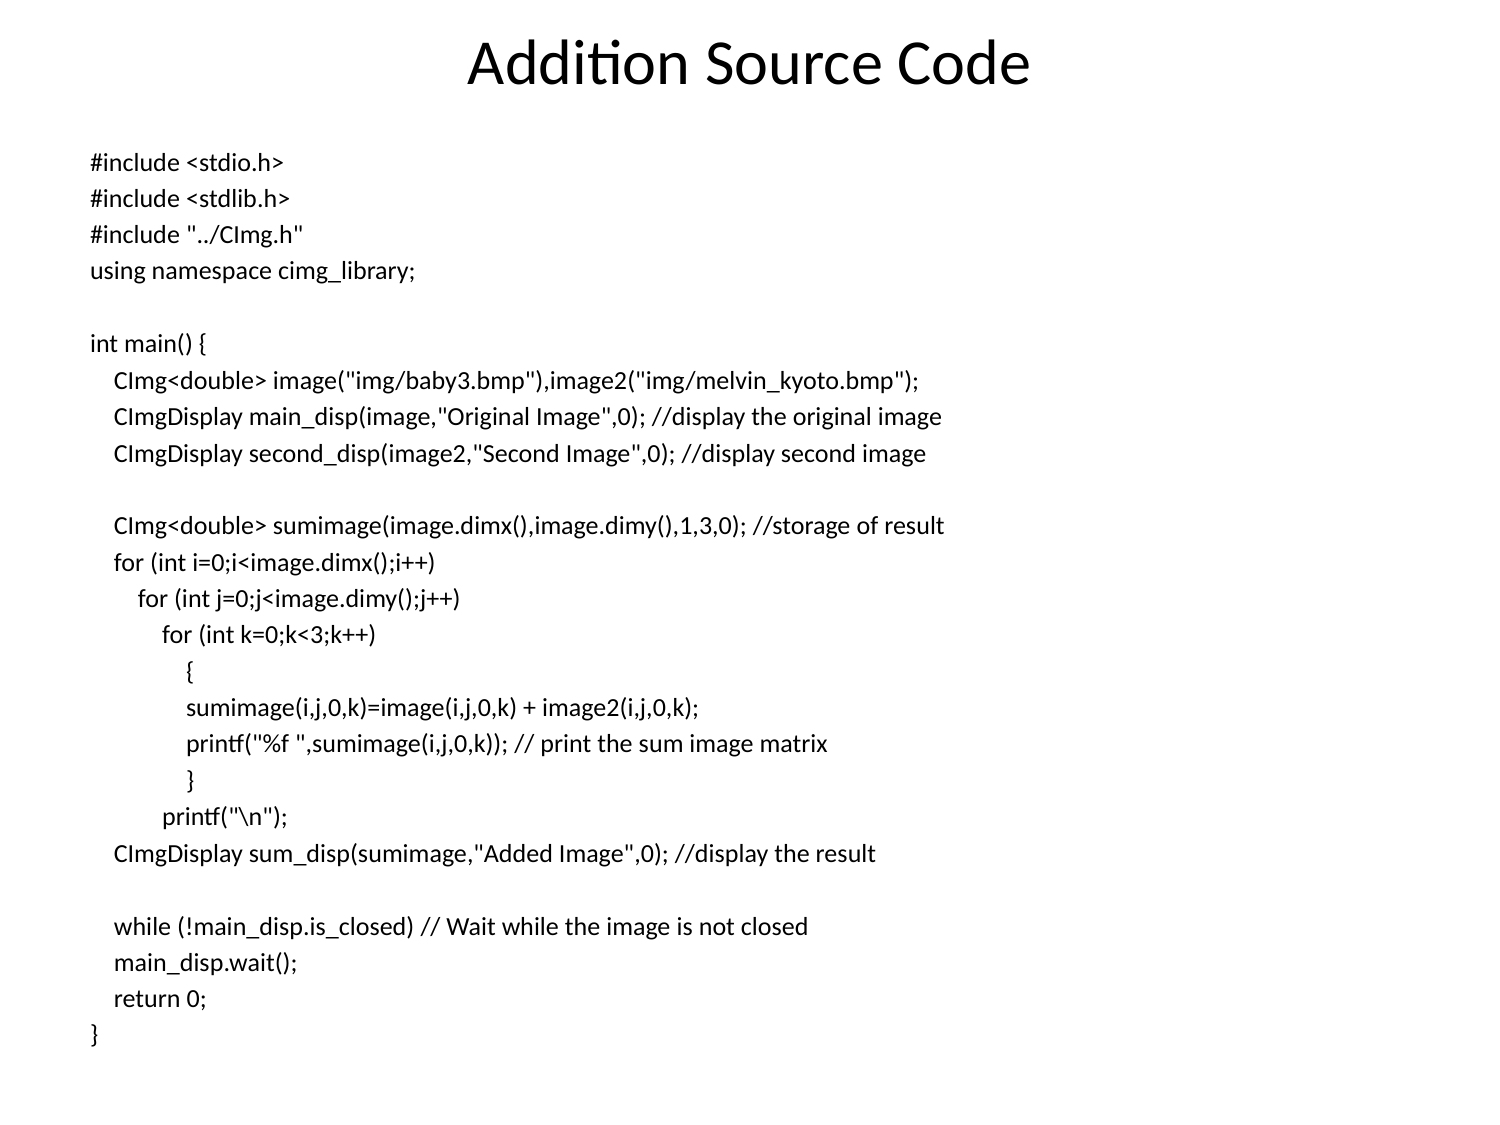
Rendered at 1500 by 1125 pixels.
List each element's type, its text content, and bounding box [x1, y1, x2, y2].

title Addition Source Code [75, 12, 1425, 105]
list #include <stdio.h> #include <stdlib.h> #include "../CImg.h" using namespace cimg_library; int main() { CImg<double> image("img/baby3.bmp"),image2("img/melvin_kyoto.bmp"); CImgDisplay main_disp(image,"Original Image",0); //display the original image CImgDisplay second_disp(image2,"Second Image",0); //display second image CImg<double> sumimage(image.dimx(),image.dimy(),1,3,0); //storage of result for (int i=0;i<image.dimx();i++) for (int j=0;j<image.dimy();j++) for (int k=0;k<3;k++) { sumimage(i,j,0,k)=image(i,j,0,k) + image2(i,j,0,k); printf("%f ",sumimage(i,j,0,k)); // print the sum image matrix } printf("\n"); CImgDisplay sum_disp(sumimage,"Added Image",0); //display the result while (!main_disp.is_closed) // Wait while the image is not closed main_disp.wait(); return 0; } [75, 137, 1425, 1075]
